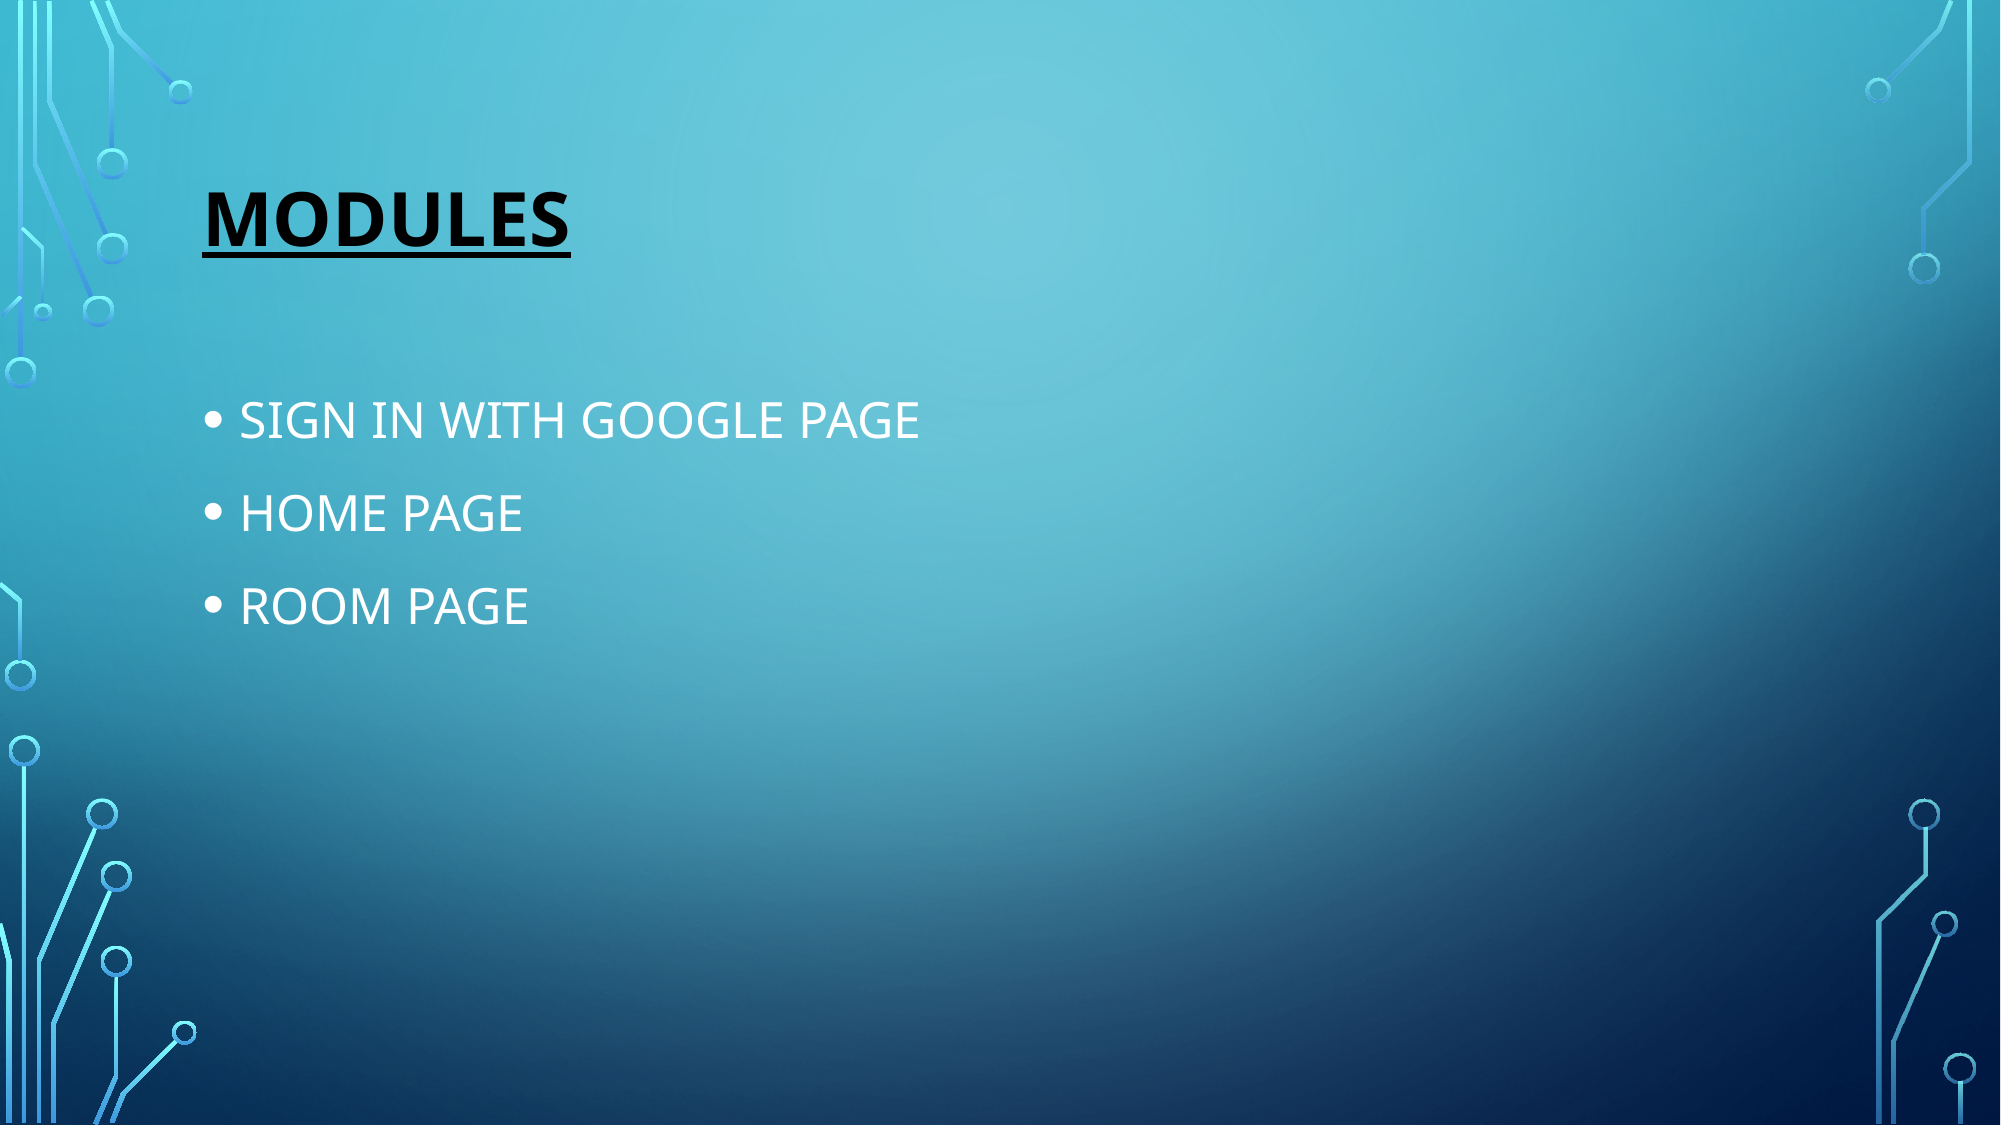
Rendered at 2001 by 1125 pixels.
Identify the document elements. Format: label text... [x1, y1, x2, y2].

title MODULEs [187, 101, 1813, 344]
list SIGN IN WITH GOOGLE PAGE HOME PAGE ROOM PAGE [187, 369, 1813, 950]
